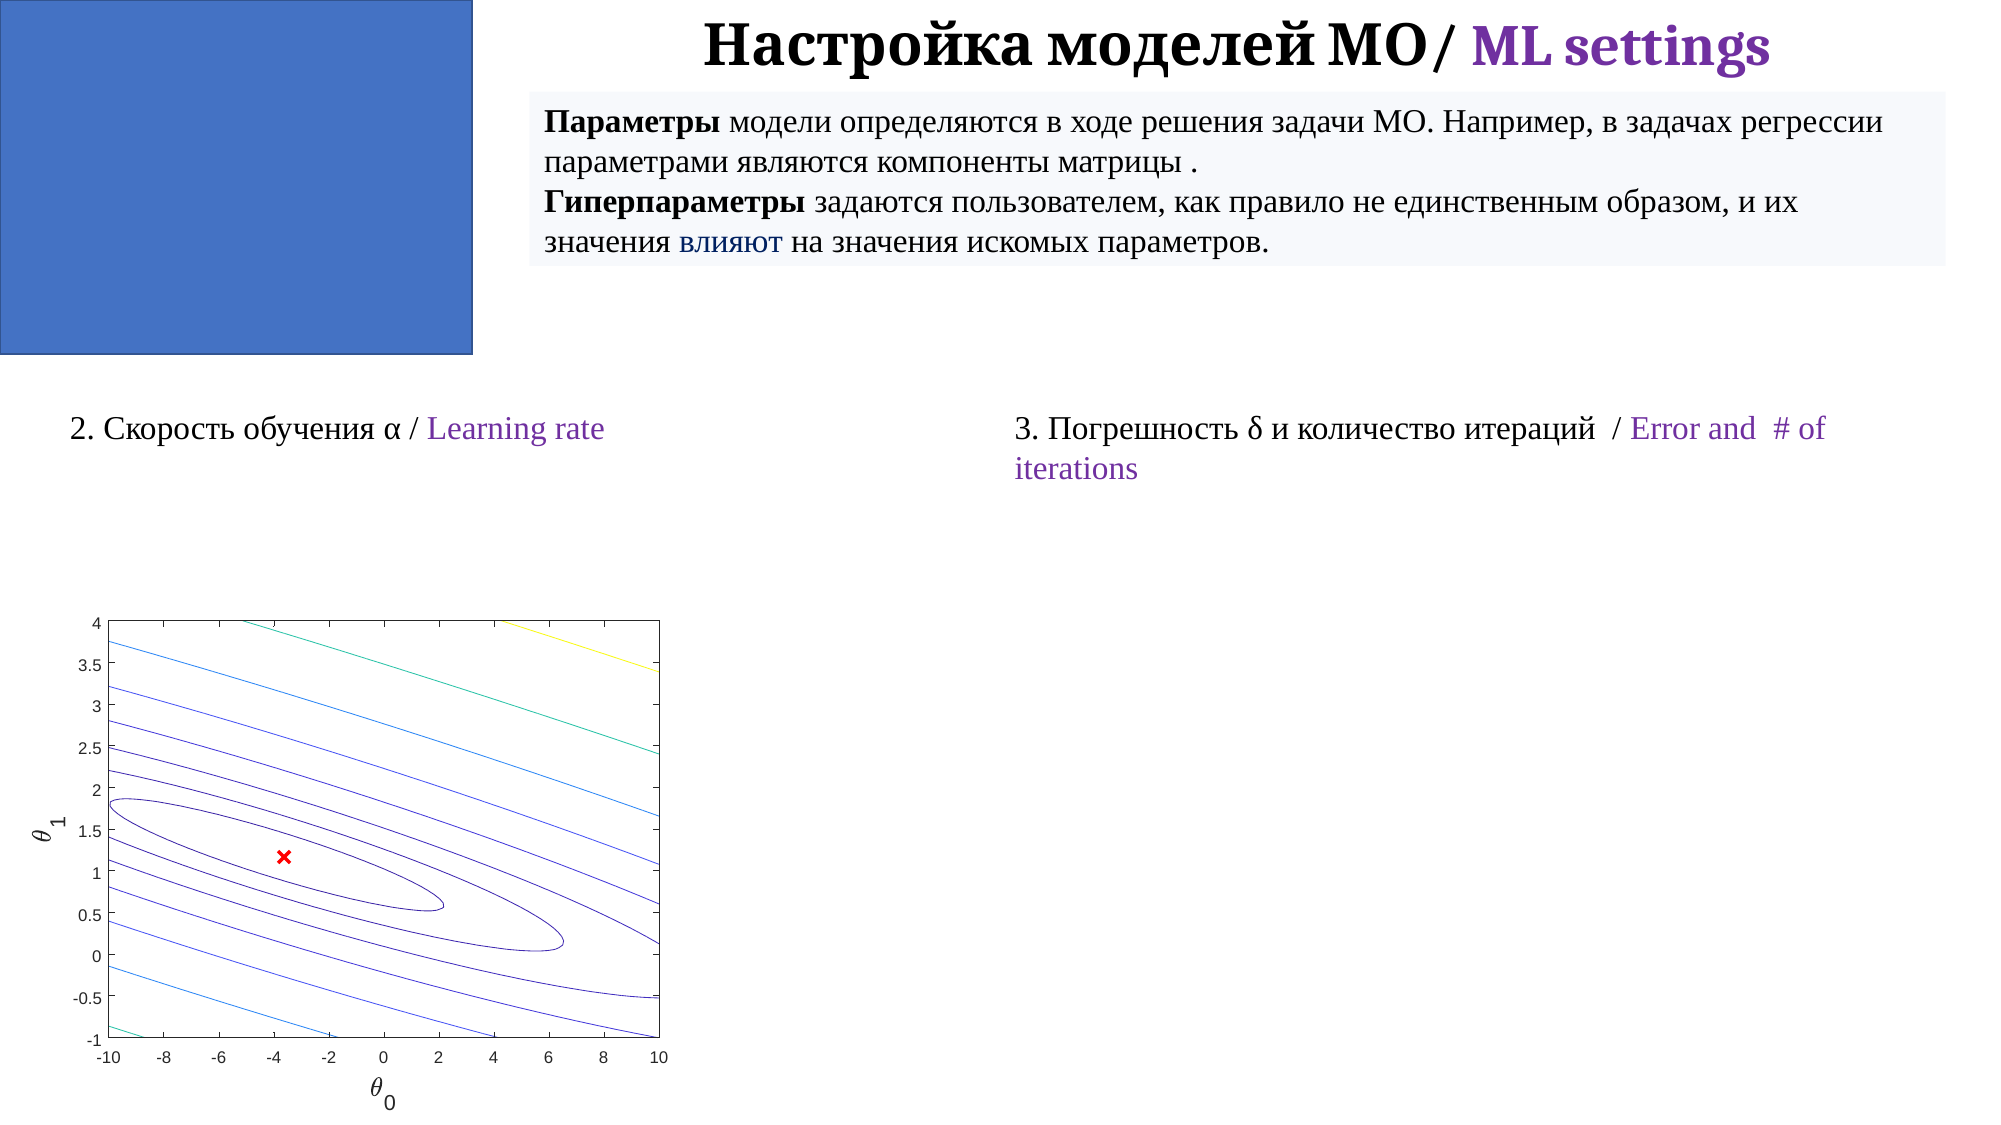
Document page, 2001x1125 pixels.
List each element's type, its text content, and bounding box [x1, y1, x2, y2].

picture [16, 581, 725, 1113]
text_box 2. Скорость обучения α / Learning rate [55, 398, 1000, 454]
text_box Настройка моделей МО/ ML settings [475, 0, 2000, 85]
